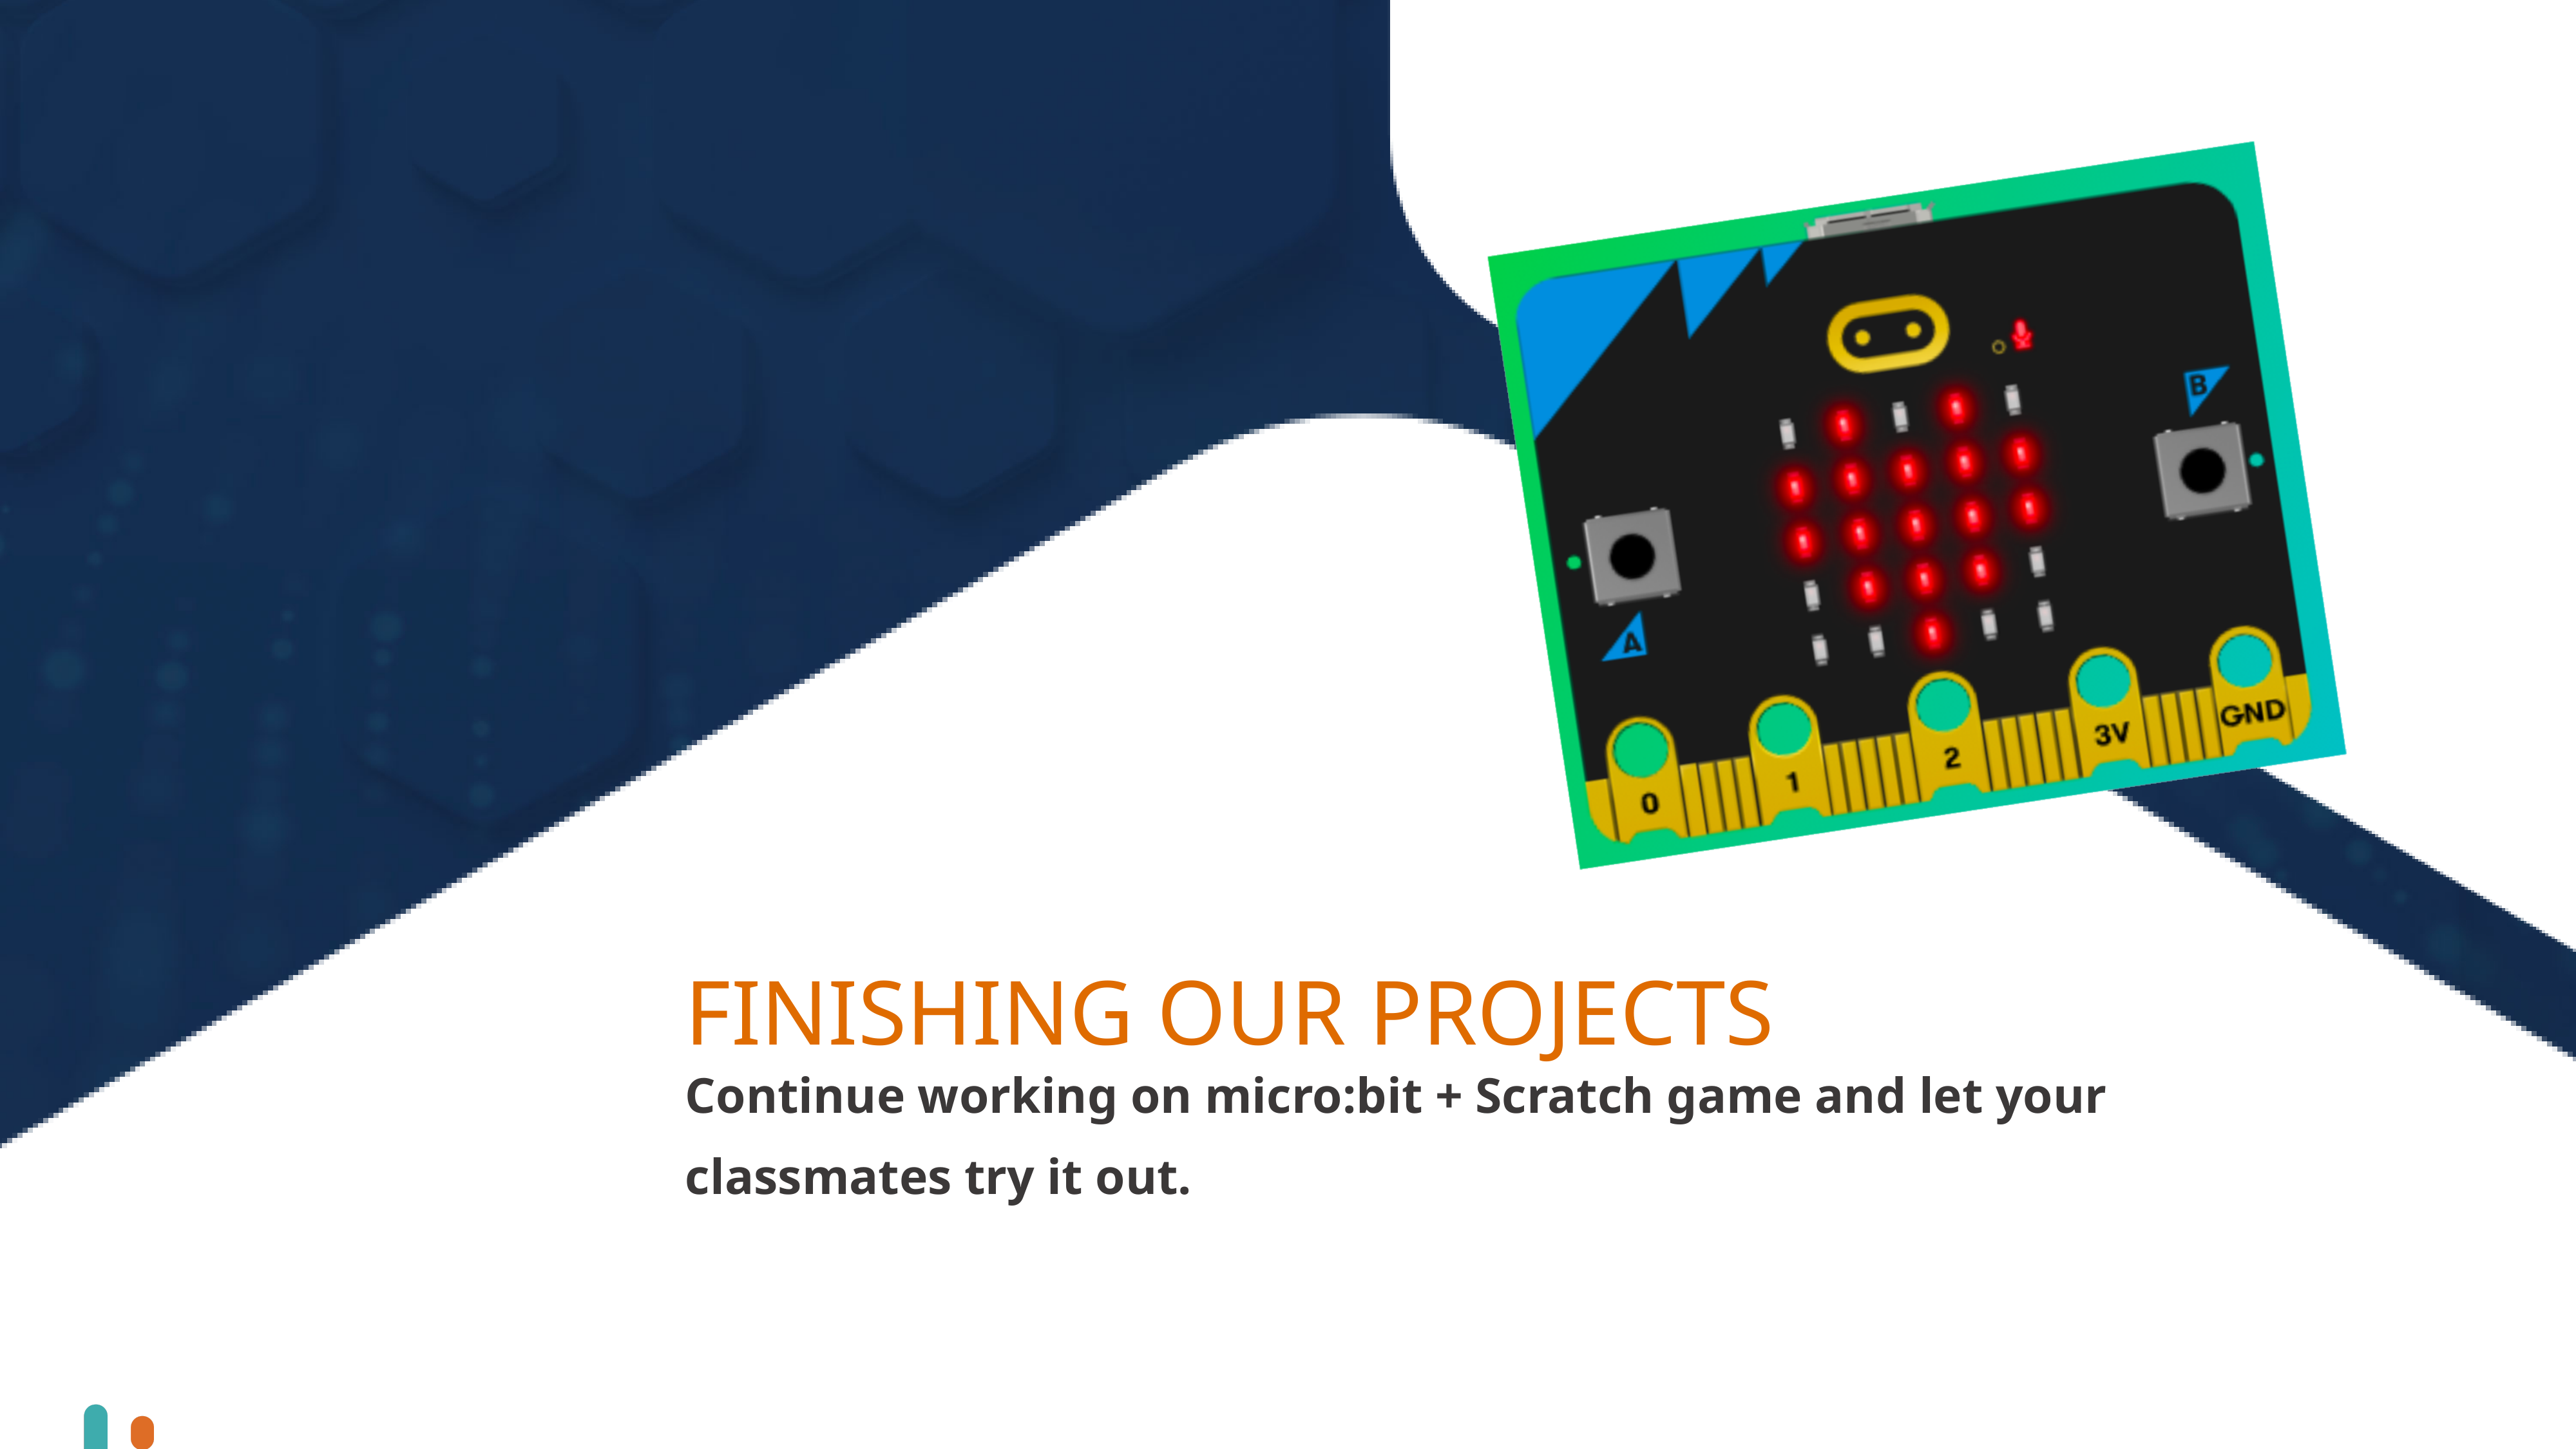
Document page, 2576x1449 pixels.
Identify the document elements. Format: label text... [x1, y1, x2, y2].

picture [0, 0, 2576, 1449]
list Continue working on micro:bit + Scratch game and let your classmates try it out. [665, 1035, 2266, 1211]
title FINISHING OUR PROJECTS [665, 706, 1908, 1035]
